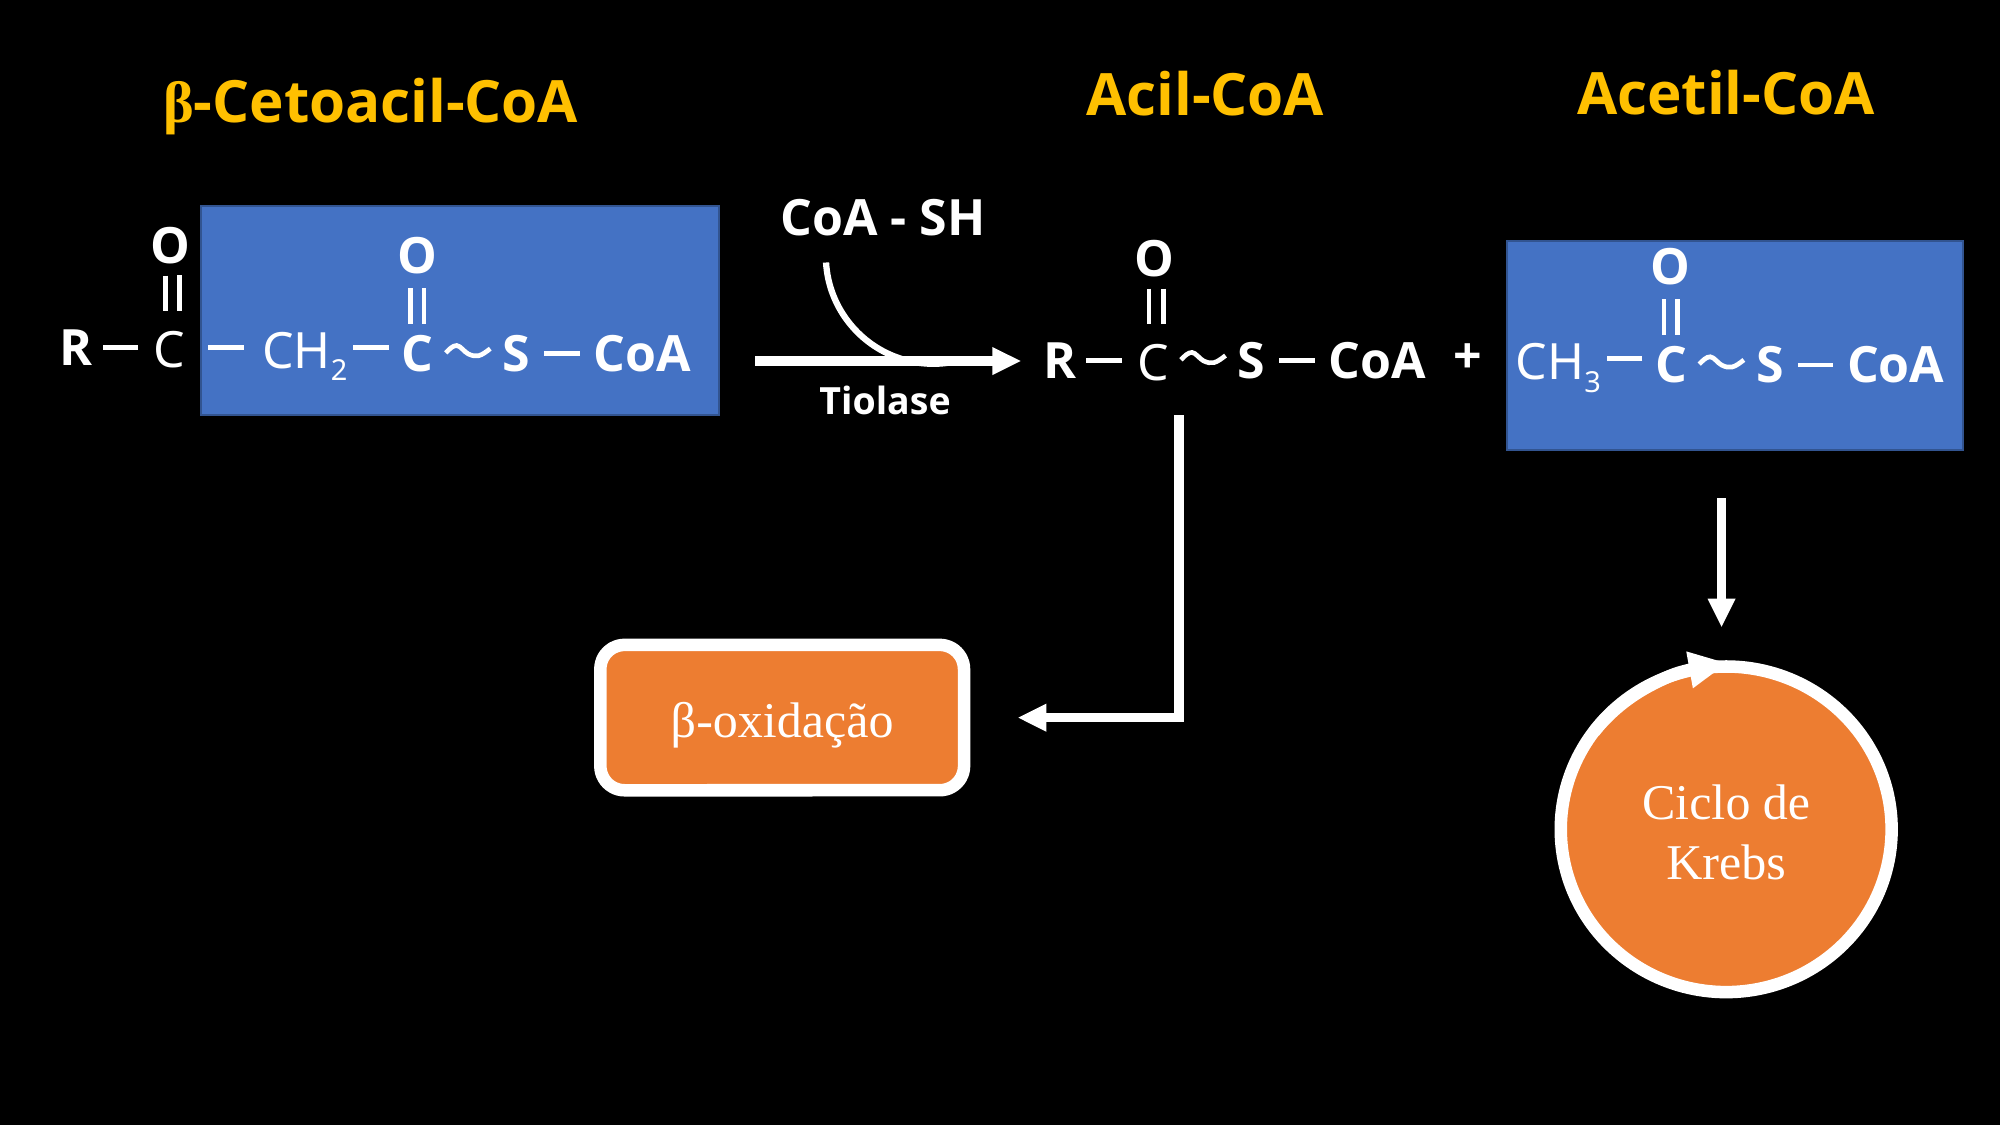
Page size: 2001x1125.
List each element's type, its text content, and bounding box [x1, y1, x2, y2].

text_box β-oxidação [599, 643, 966, 792]
text_box [1506, 361, 1964, 451]
text_box R [36, 307, 116, 383]
text_box C [1631, 325, 1711, 400]
text_box [200, 205, 720, 416]
text_box C [139, 309, 201, 385]
text_box + [1438, 315, 1490, 391]
text_box Tiolase [796, 370, 974, 430]
text_box [445, 344, 491, 357]
text_box R [1020, 320, 1100, 396]
text_box O [1626, 227, 1715, 302]
text_box S [1718, 325, 1819, 400]
text_box [1698, 355, 1745, 369]
text_box CoA [1819, 325, 1973, 400]
text_box CoA [1300, 320, 1455, 396]
text_box CH3 [1501, 322, 1616, 406]
text_box O [372, 215, 462, 291]
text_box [1560, 662, 1928, 993]
text_box C [378, 313, 458, 389]
text_box CoA [565, 313, 720, 389]
text_box O [1099, 219, 1210, 294]
text_box Acetil-CoA [1544, 57, 1909, 158]
text_box [825, 257, 950, 356]
text_box [1506, 240, 1662, 356]
text_box S [1200, 320, 1300, 396]
text_box CoA - SH [746, 177, 1021, 253]
text_box β-Cetoacil-CoA [23, 64, 718, 165]
text_box [1180, 351, 1227, 364]
text_box Acil-CoA [1023, 57, 1388, 158]
text_box O [115, 205, 227, 281]
text_box S [465, 313, 565, 389]
text_box [1680, 240, 1964, 359]
text_box [1666, 302, 1675, 325]
text_box C [1122, 322, 1185, 398]
text_box CH2 [247, 310, 363, 394]
